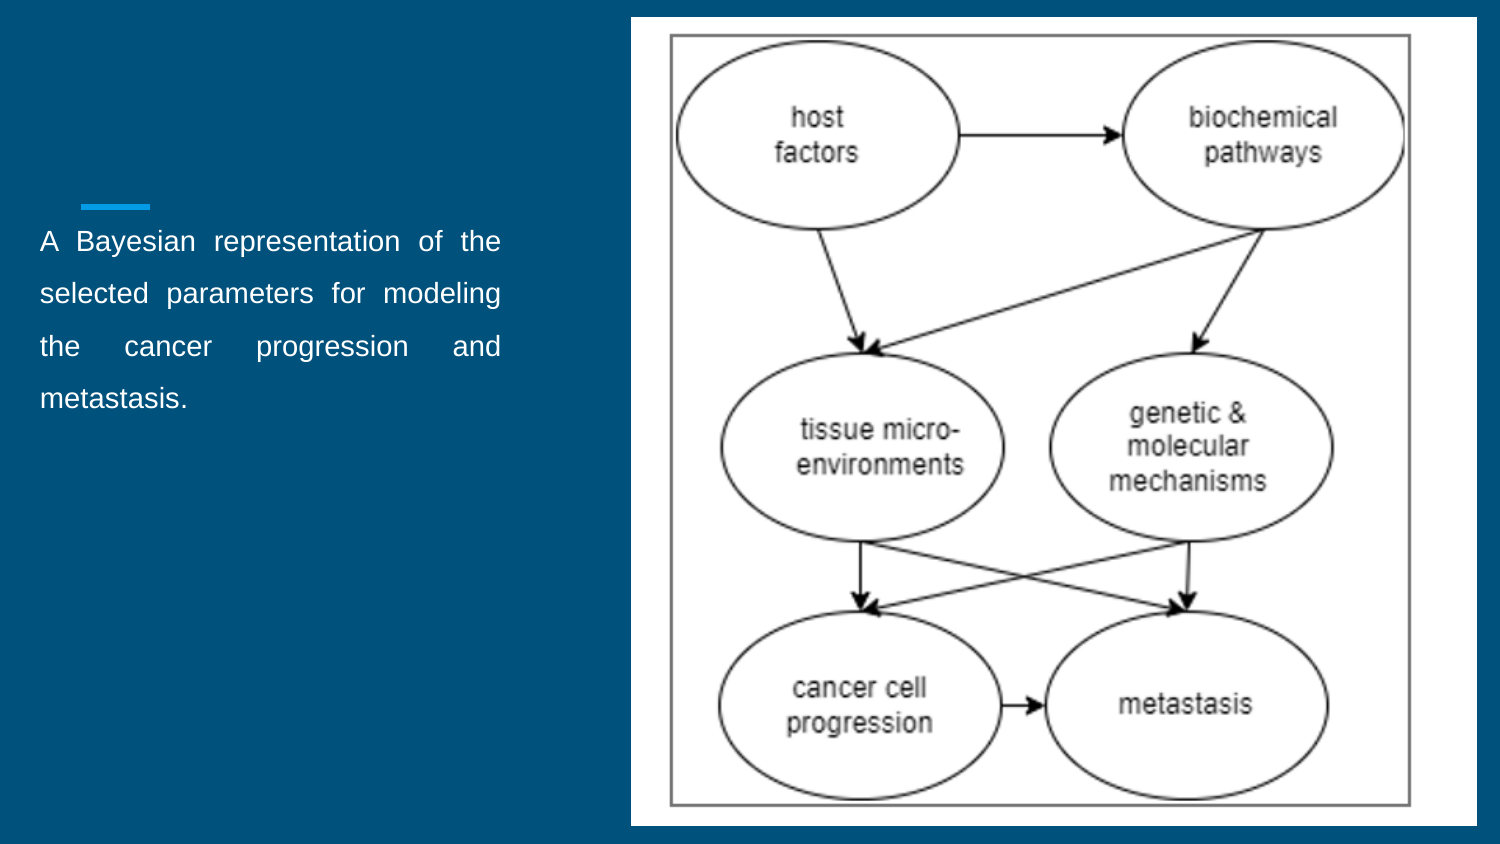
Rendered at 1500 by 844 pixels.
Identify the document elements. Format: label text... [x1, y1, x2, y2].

picture [632, 18, 1476, 825]
text_box A Bayesian representation of the selected parameters for modeling the cancer progression and metastasis. [24, 24, 518, 518]
